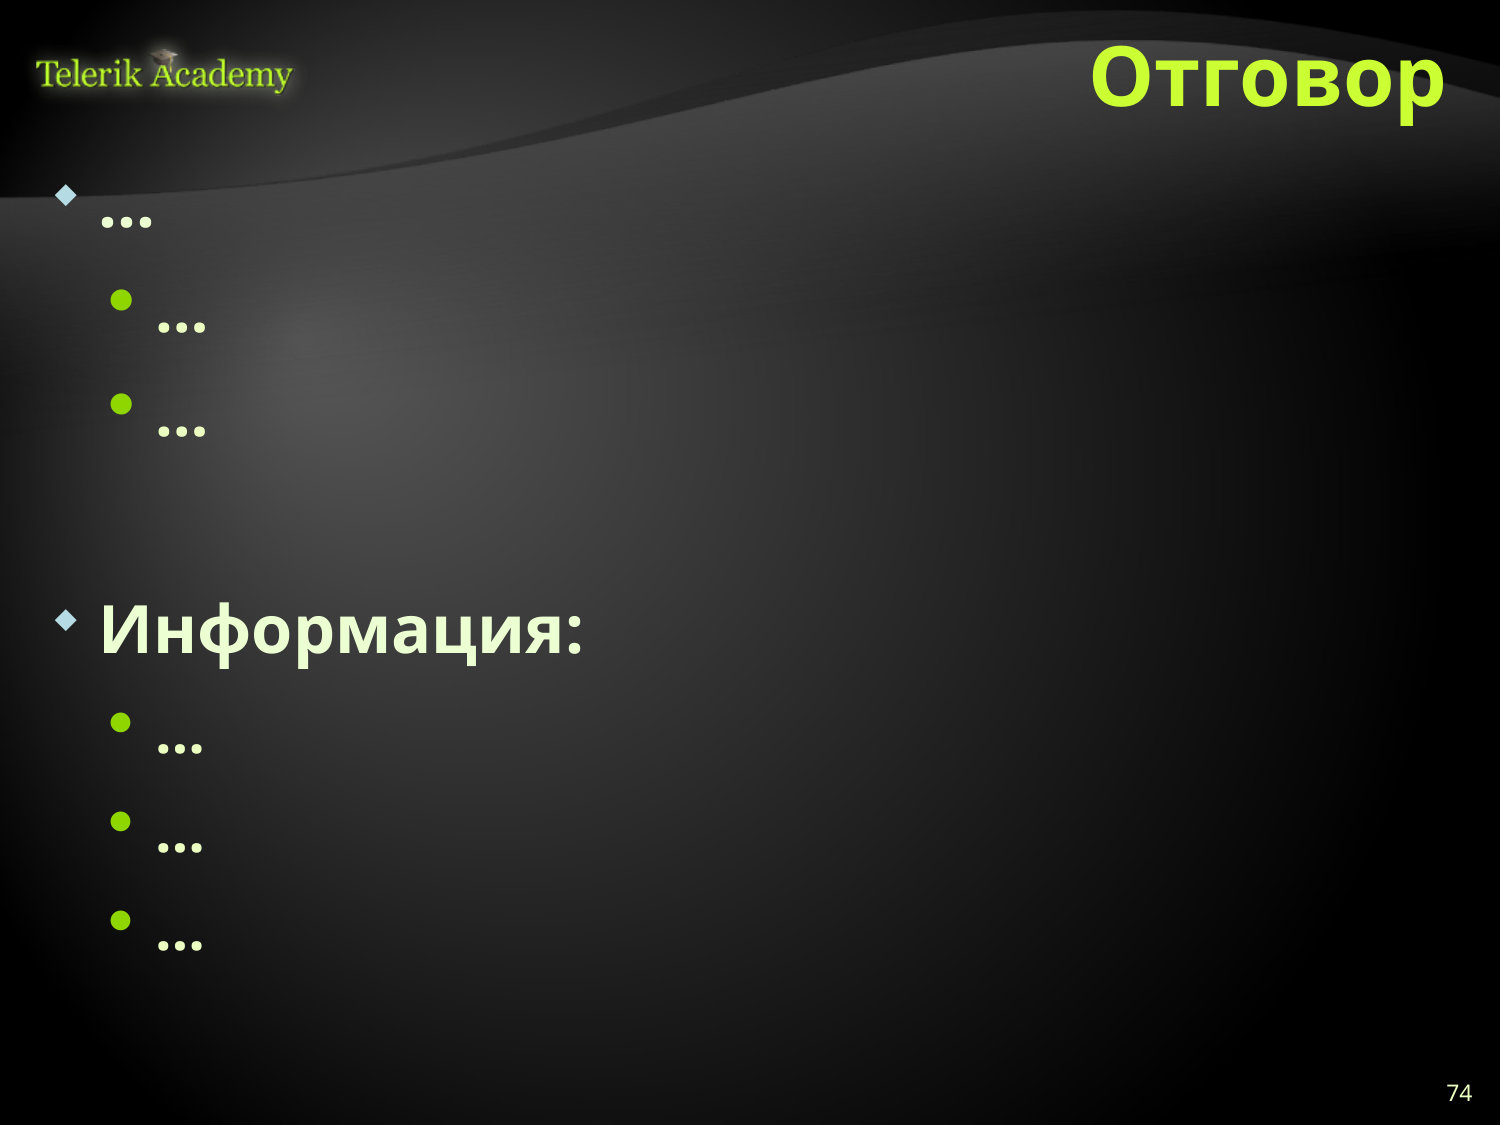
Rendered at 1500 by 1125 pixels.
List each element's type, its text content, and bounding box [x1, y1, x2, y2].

slide_number 74 [1412, 1074, 1488, 1113]
list … … … Информация: … … … [37, 149, 1463, 1100]
picture [0, 0, 1500, 1125]
title Отговор [300, 12, 1463, 149]
